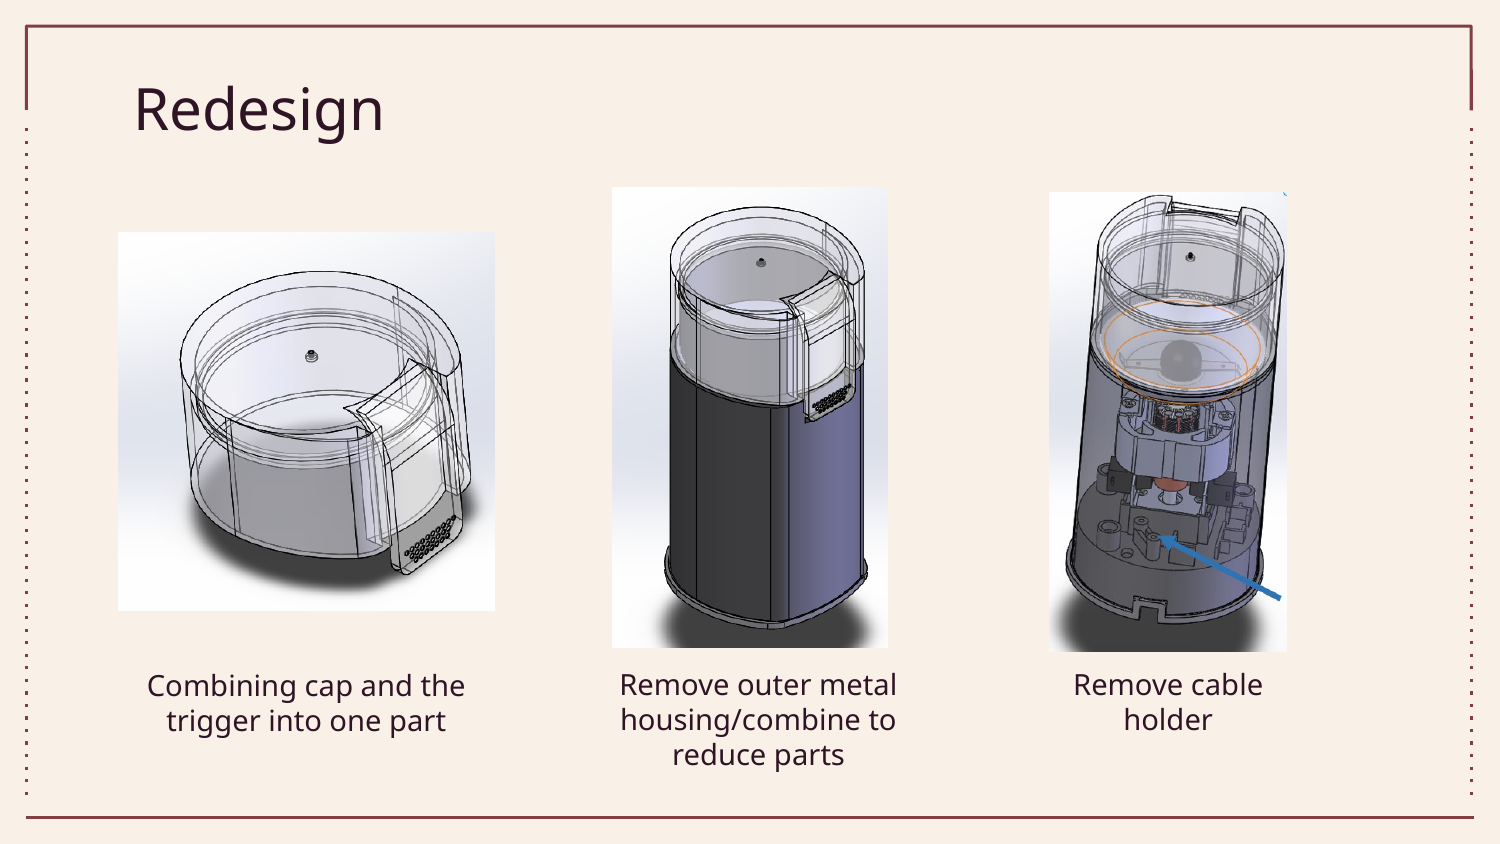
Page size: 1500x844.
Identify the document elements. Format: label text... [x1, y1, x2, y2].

title Redesign [118, 56, 1382, 151]
list Remove outer metal housing/combine to reduce parts [559, 668, 958, 769]
picture [117, 232, 495, 612]
picture [612, 187, 888, 648]
list Combining cap and the trigger into one part [118, 684, 495, 756]
list Remove cable holder [1022, 683, 1314, 755]
picture [1049, 191, 1288, 652]
